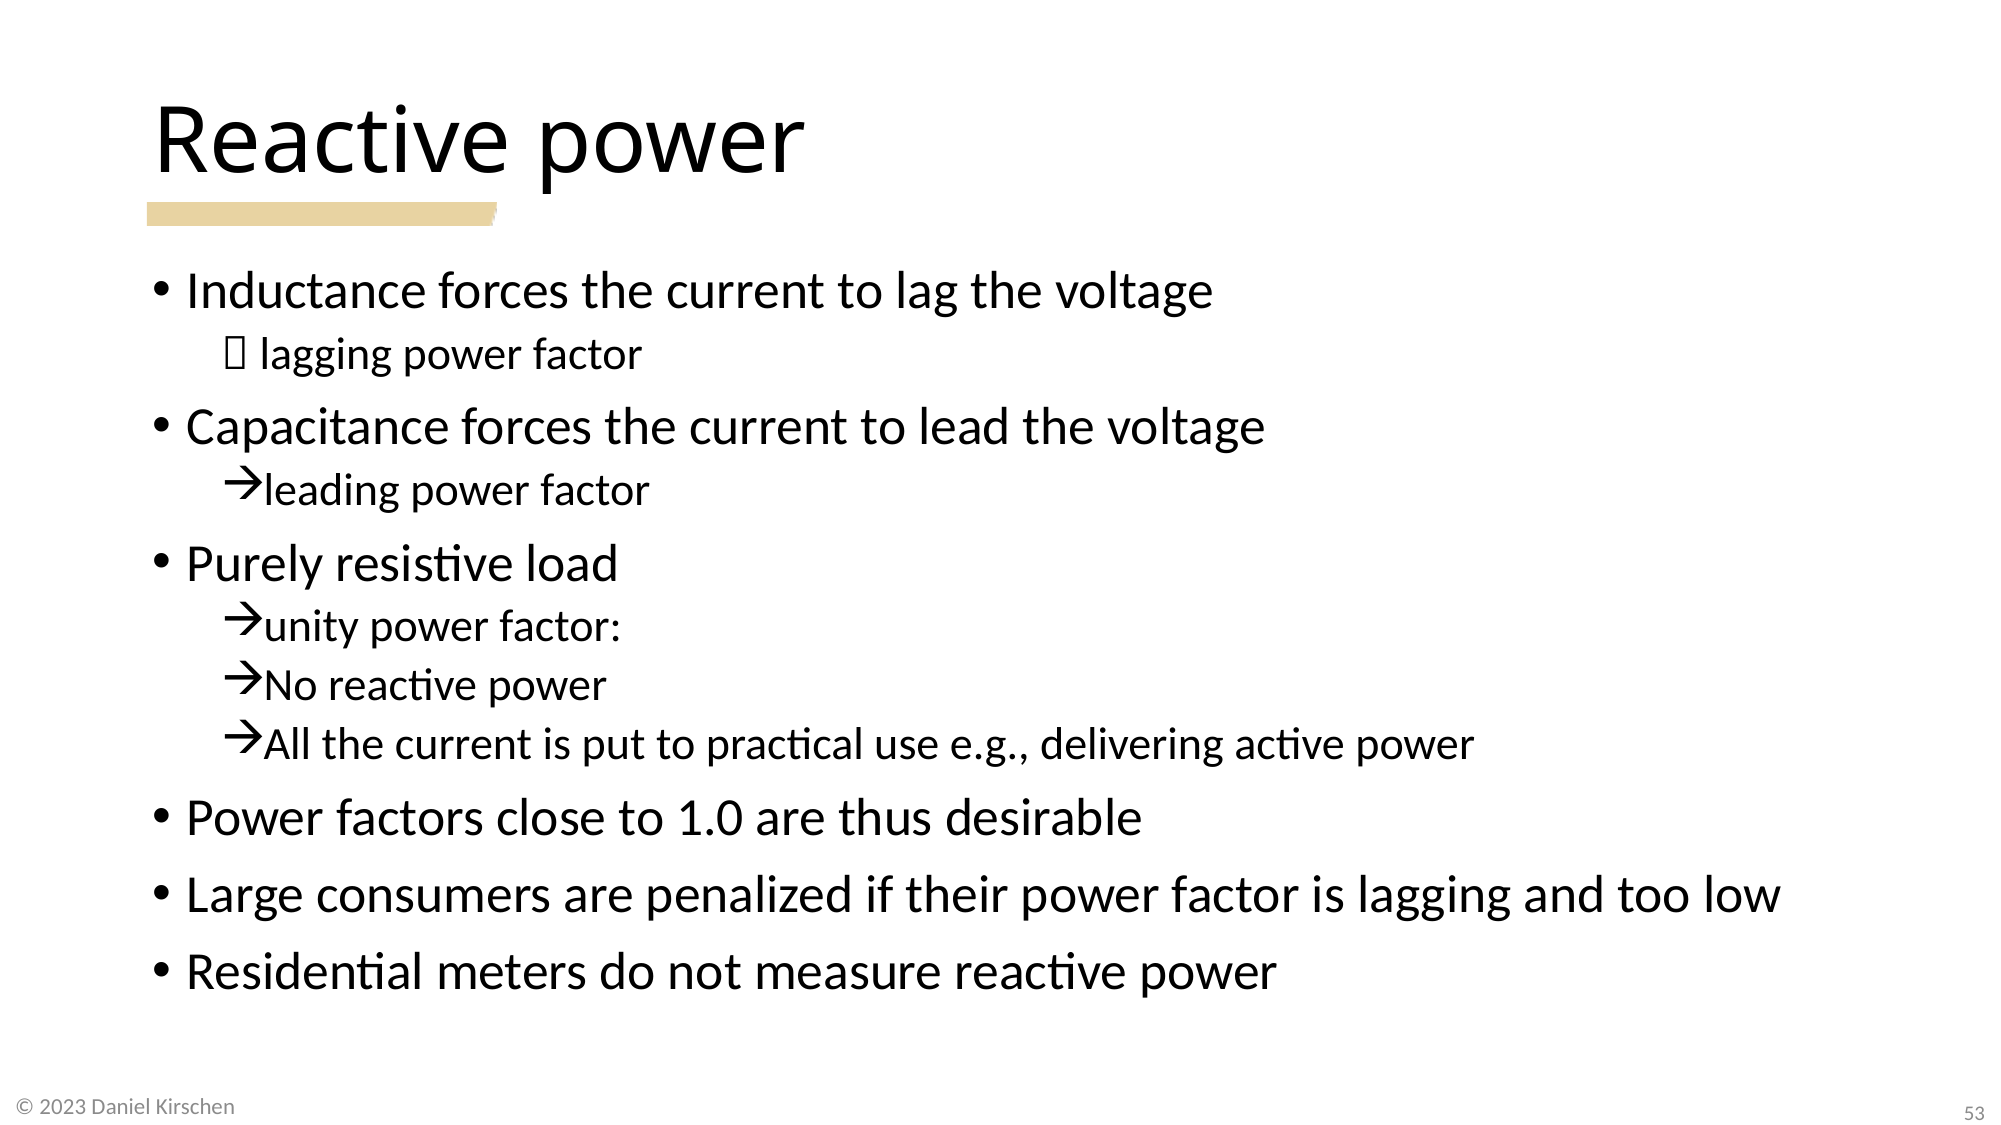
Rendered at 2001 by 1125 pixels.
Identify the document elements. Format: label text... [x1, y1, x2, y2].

slide_number 53 [1550, 1088, 2000, 1125]
slide_number © 2023 Daniel Kirschen [0, 1075, 517, 1125]
title Reactive power [137, 59, 1863, 226]
